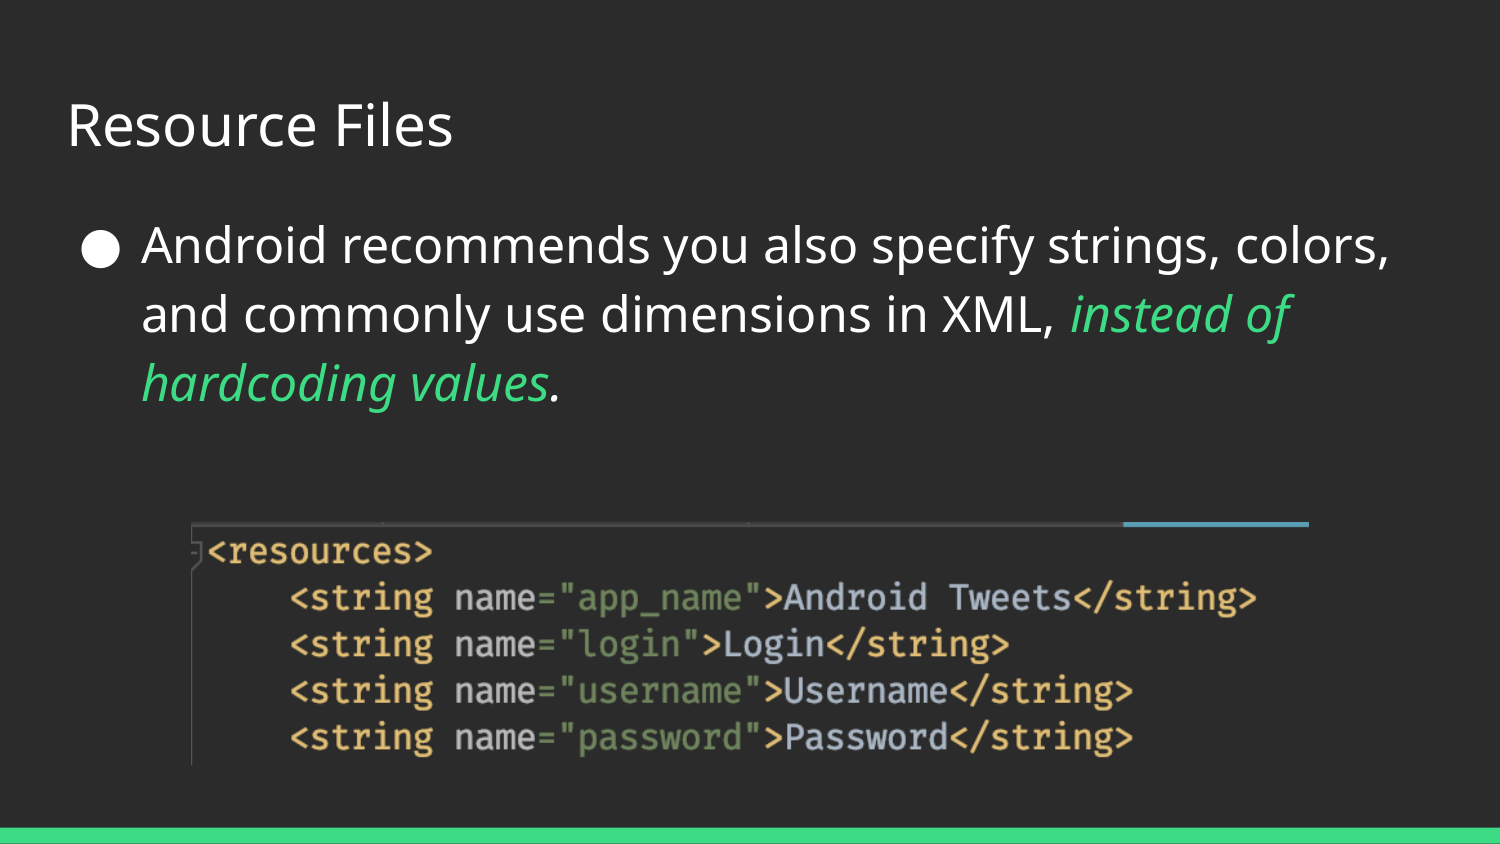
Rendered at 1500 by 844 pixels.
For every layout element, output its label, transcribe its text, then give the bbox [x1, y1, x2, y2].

title Resource Files [51, 72, 1449, 167]
list Android recommends you also specify strings, colors, and commonly use dimensions in XML, instead of hardcoding values. [51, 189, 1449, 750]
picture [190, 522, 1310, 765]
